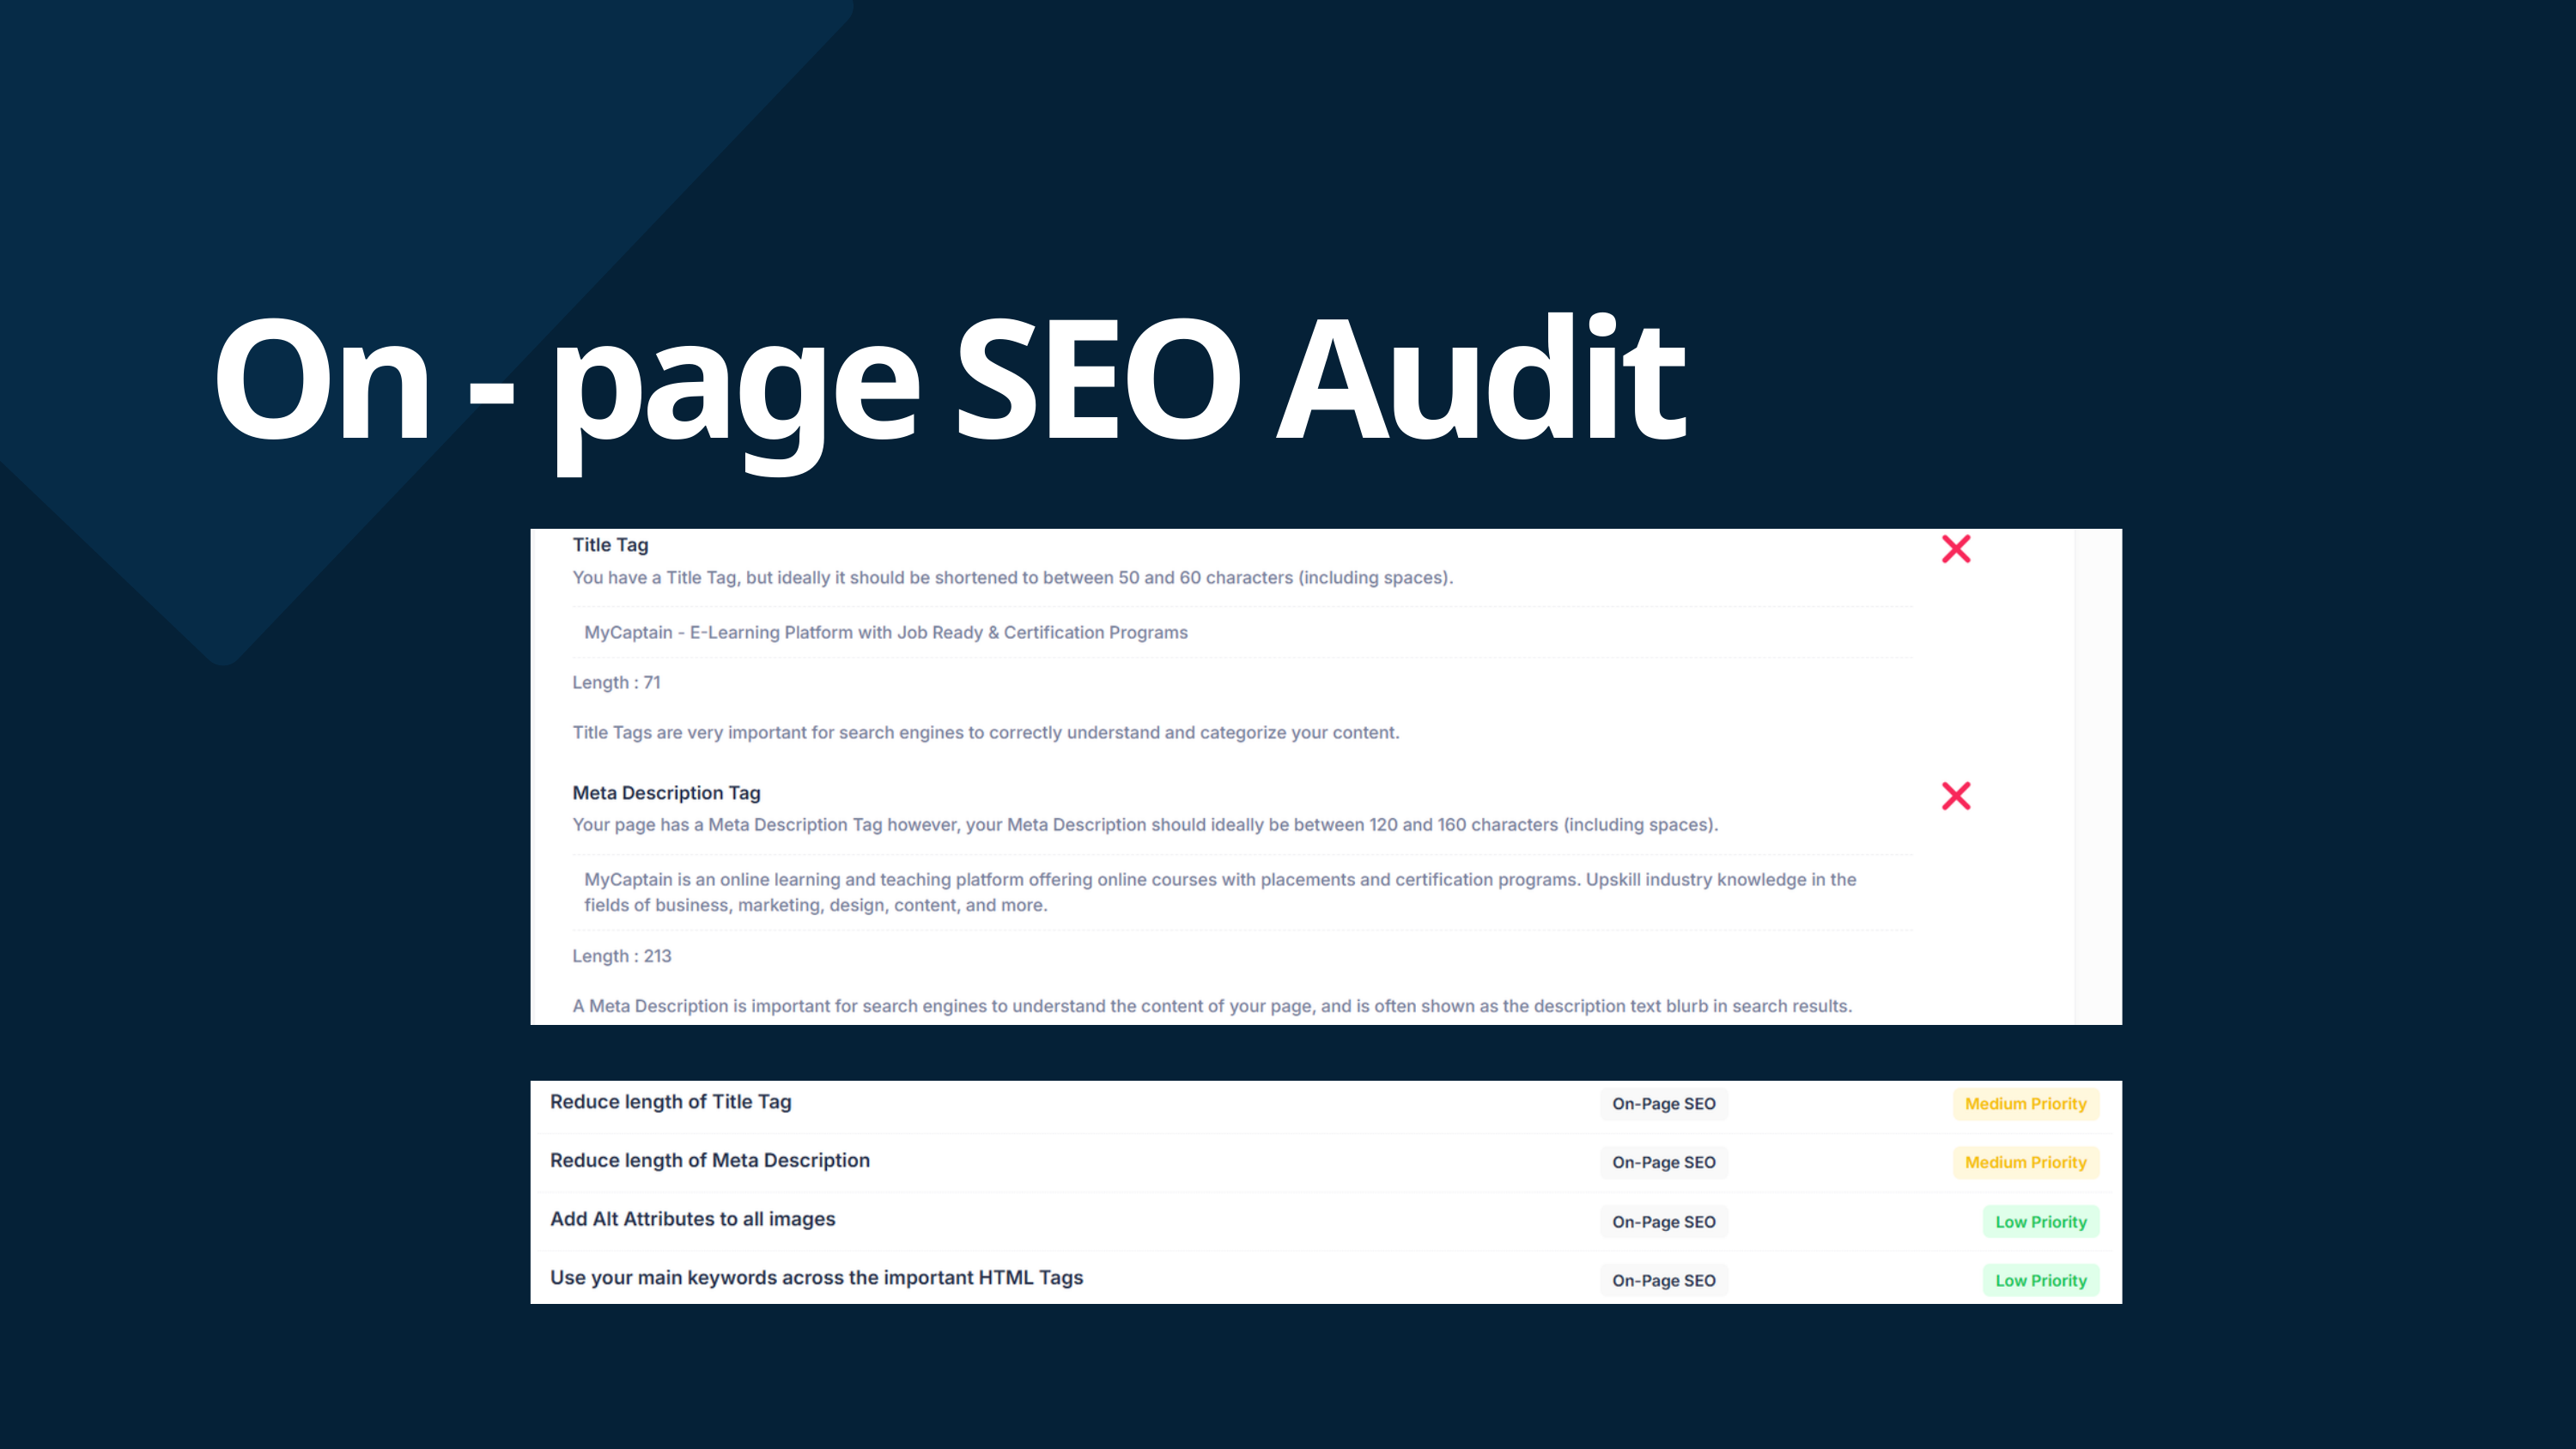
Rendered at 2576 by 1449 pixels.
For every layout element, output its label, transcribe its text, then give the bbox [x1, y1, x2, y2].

text_box [530, 529, 2123, 1025]
text_box [530, 1081, 2123, 1304]
text_box On - page SEO Audit [676, 288, 2098, 471]
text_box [0, 0, 671, 483]
